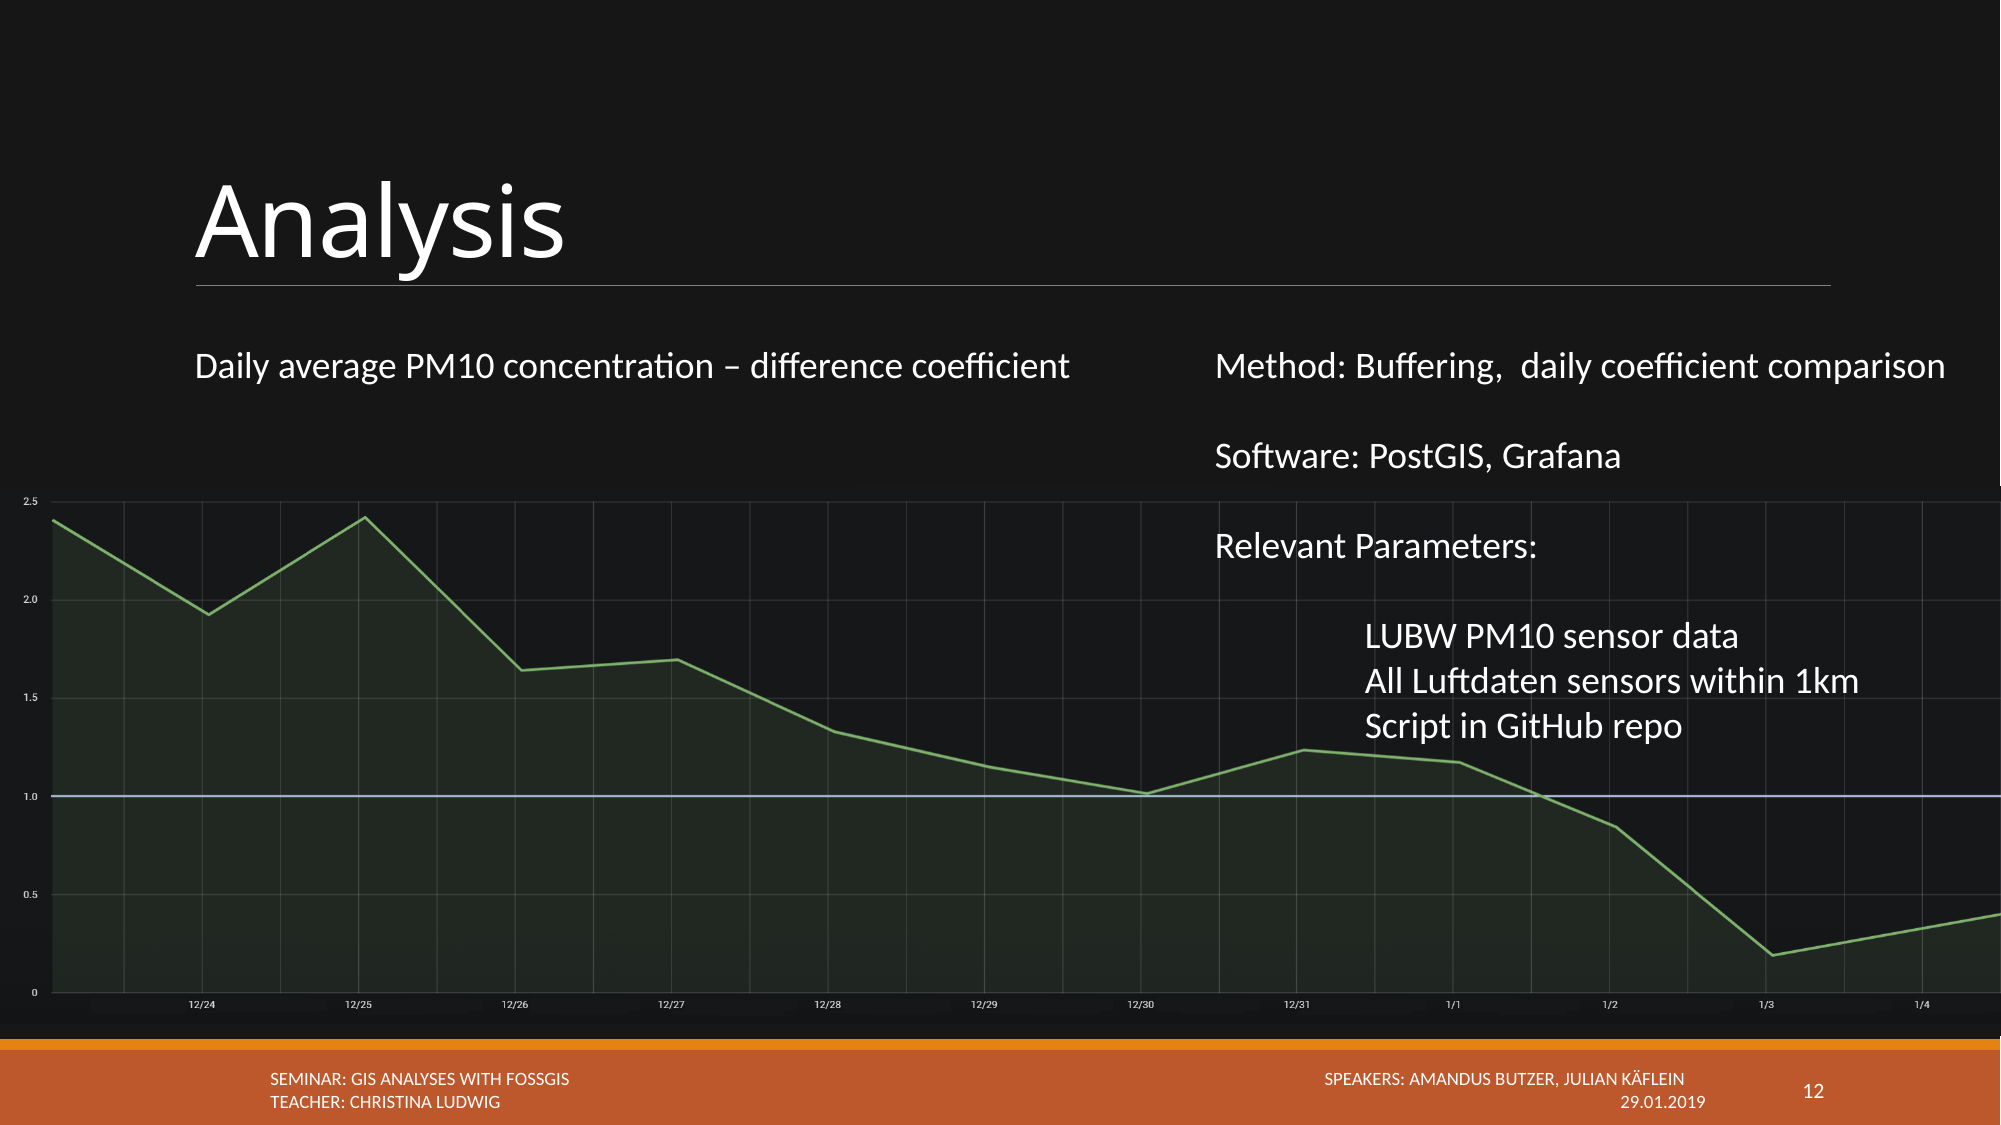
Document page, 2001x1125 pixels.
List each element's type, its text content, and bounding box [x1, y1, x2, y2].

footer Seminar: GIS Analyses with FOSSGIS Speakers: Amandus Butzer, Julian Käflein Teacher: Christina Ludwig 29.01.2019 [255, 1059, 1745, 1120]
title Analysis [180, 47, 1830, 285]
slide_number 12 [1745, 1059, 1840, 1120]
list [0, 485, 2000, 1037]
text_box Daily average PM10 concentration – difference coefficient [179, 333, 1200, 394]
text_box Method: Buffering, daily coefficient comparison Software: PostGIS, Grafana Relevant Parameters: LUBW PM10 sensor data All Luftdaten sensors within 1km Script in GitHub repo [1200, 333, 1984, 482]
